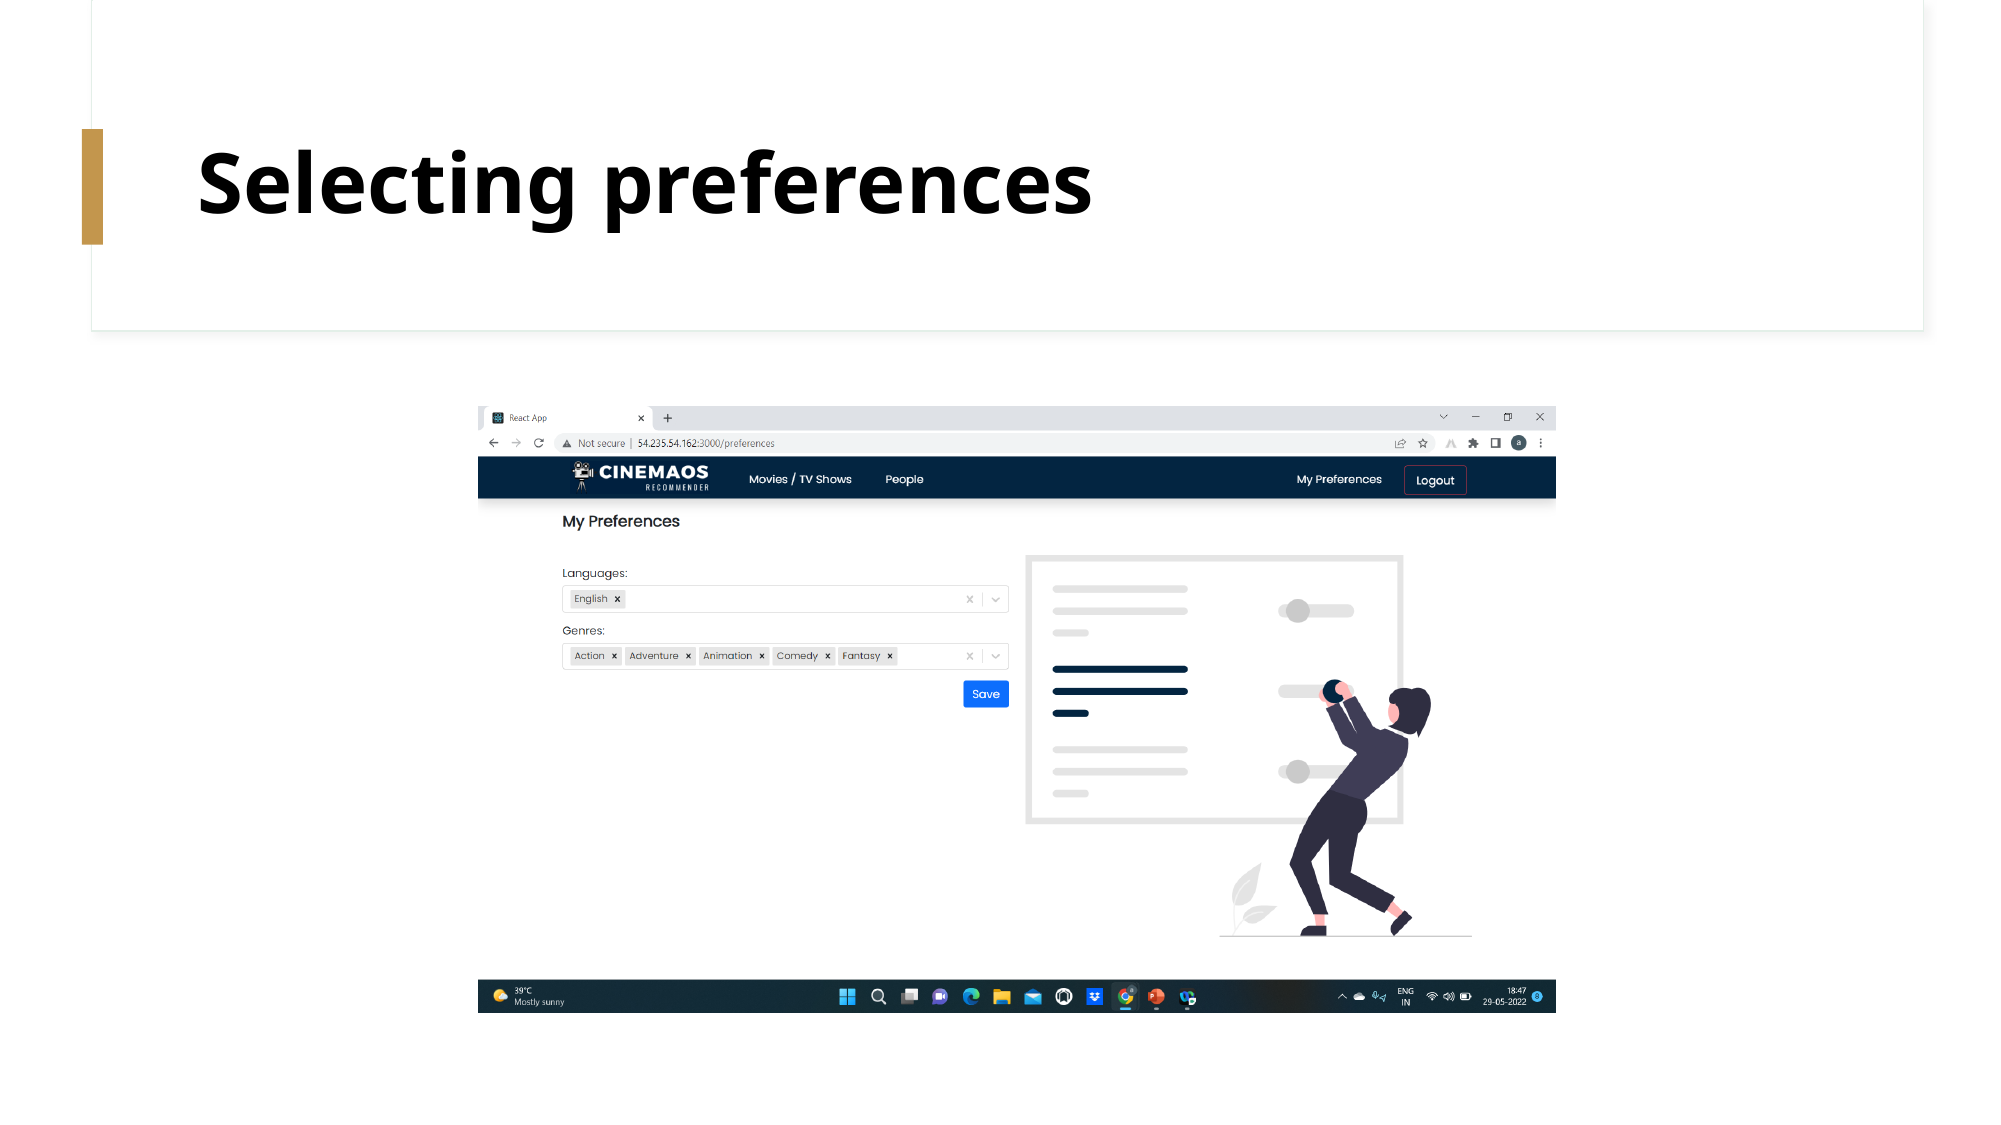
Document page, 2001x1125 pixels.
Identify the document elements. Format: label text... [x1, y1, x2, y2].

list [478, 406, 1556, 1013]
title Selecting preferences [183, 90, 1851, 284]
